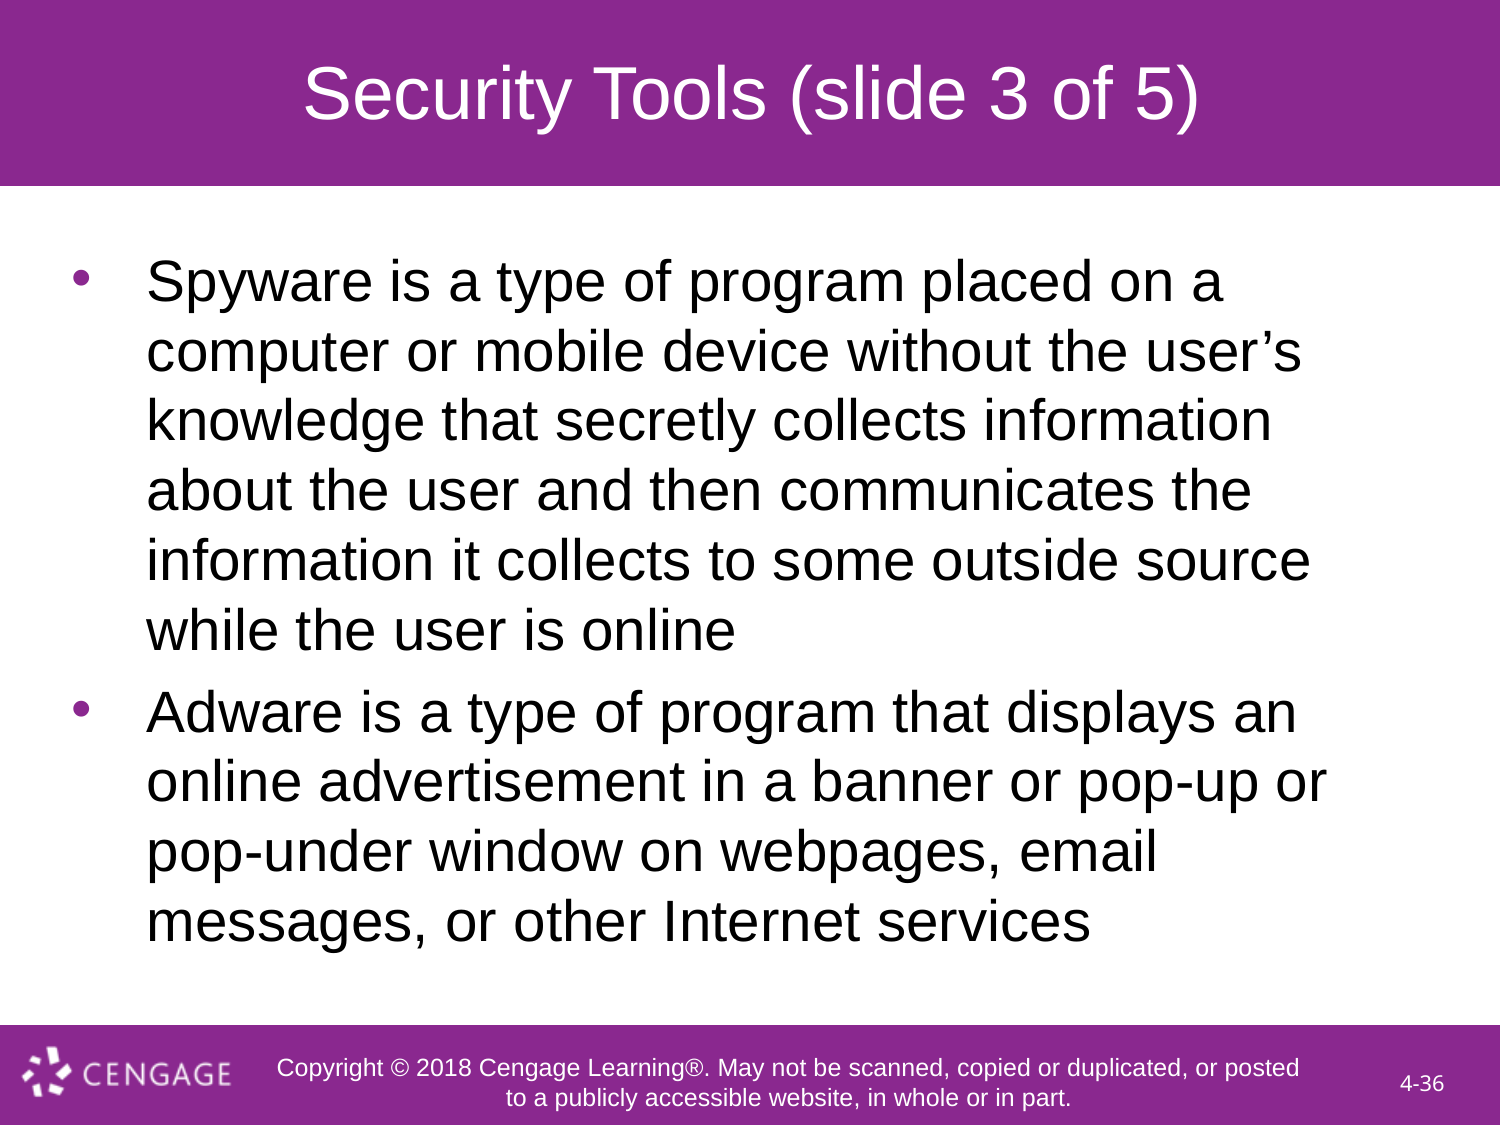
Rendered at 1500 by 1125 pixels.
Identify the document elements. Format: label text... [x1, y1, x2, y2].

list Spyware is a type of program placed on a computer or mobile device without the user’s knowledge that secretly collects information about the user and then communicates the information it collects to some outside source while the user is online Adware is a type of program that displays an online advertisement in a banner or pop-up or pop-under window on webpages, email messages, or other Internet services [56, 235, 1410, 988]
picture [12, 1037, 236, 1105]
title Security Tools (slide 3 of 5) [9, 4, 1495, 175]
